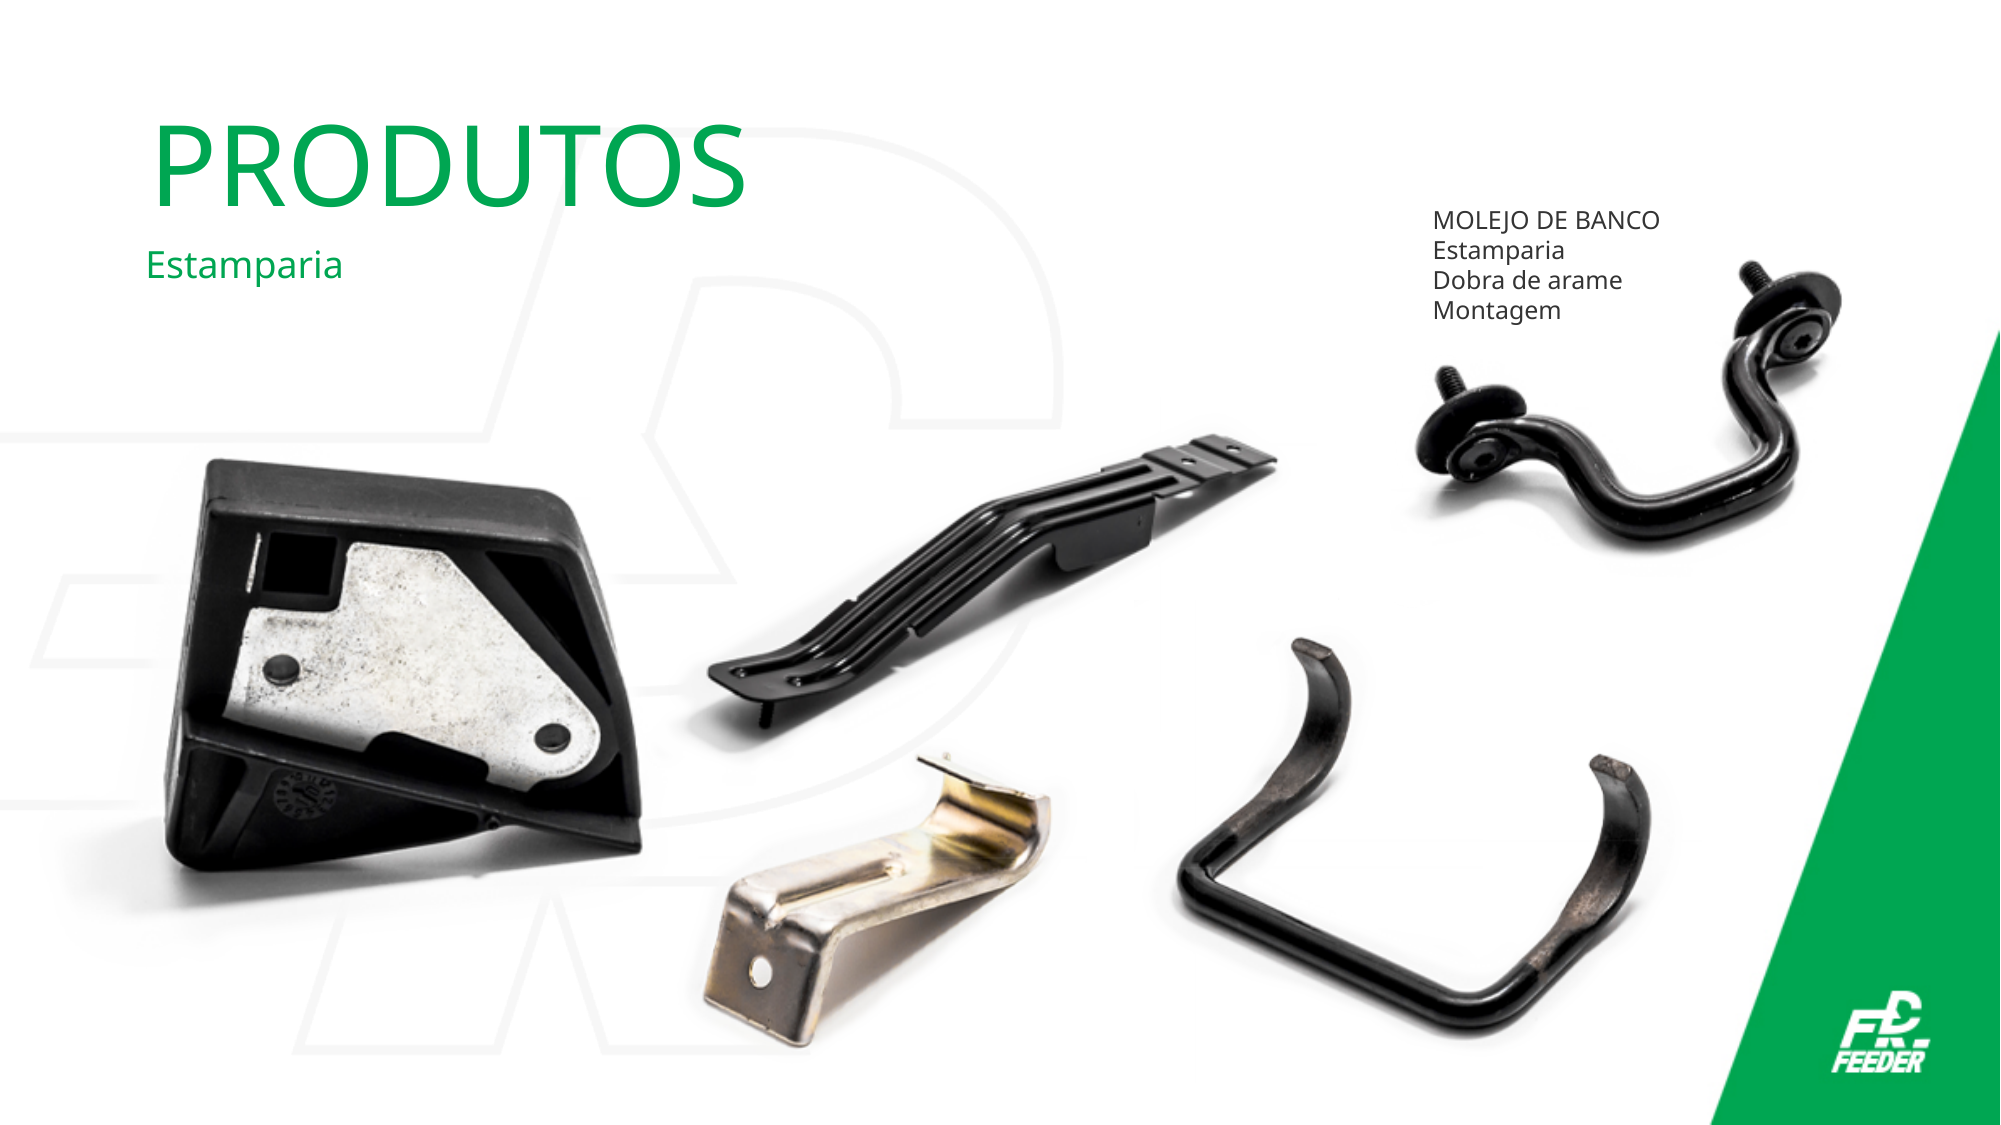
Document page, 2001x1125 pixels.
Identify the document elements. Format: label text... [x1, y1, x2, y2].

picture [0, 0, 2000, 1125]
text_box PRODUTOS [135, 169, 1204, 237]
text_box Estamparia [130, 226, 359, 294]
